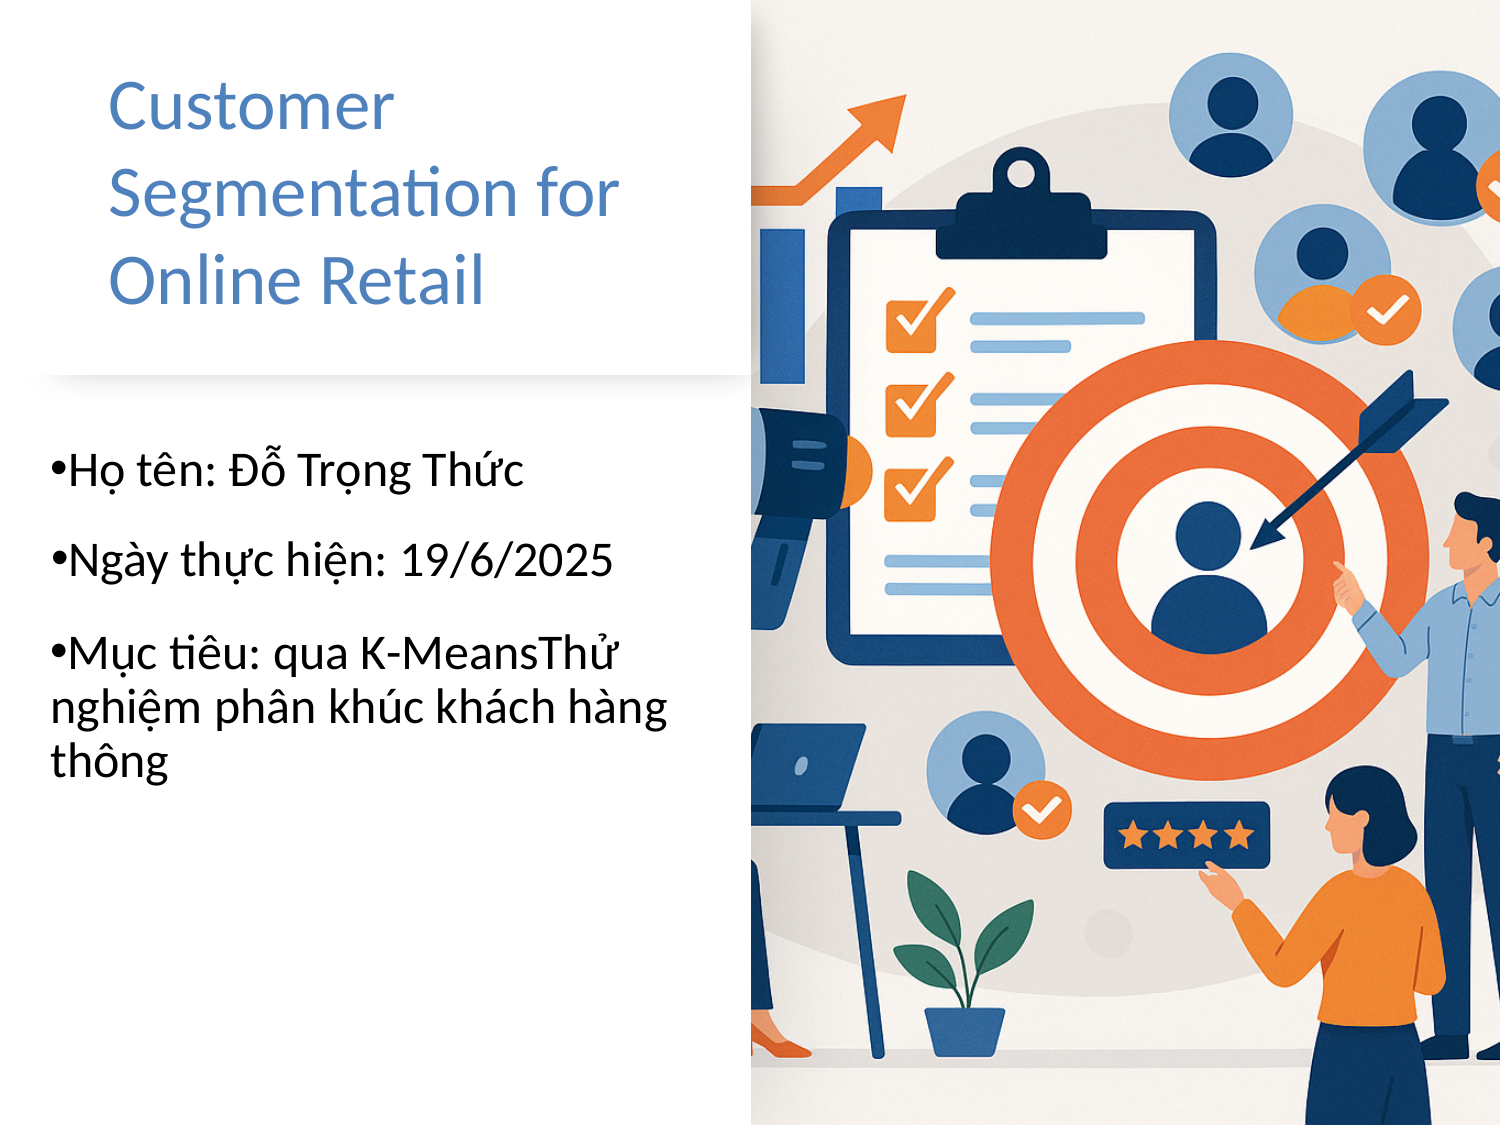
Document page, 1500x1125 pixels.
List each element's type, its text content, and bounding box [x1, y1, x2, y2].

text_box Họ tên: Đỗ Trọng Thức [35, 382, 745, 507]
text_box Mục tiêu: qua K-MeansThử nghiệm phân khúc khách hàng thông [35, 618, 745, 796]
picture [750, 0, 1500, 1125]
text_box Ngày thực hiện: 19/6/2025 [36, 525, 745, 595]
text_box [0, 377, 745, 1125]
text_box [0, 0, 748, 377]
text_box Customer Segmentation for Online Retail [93, 53, 682, 322]
